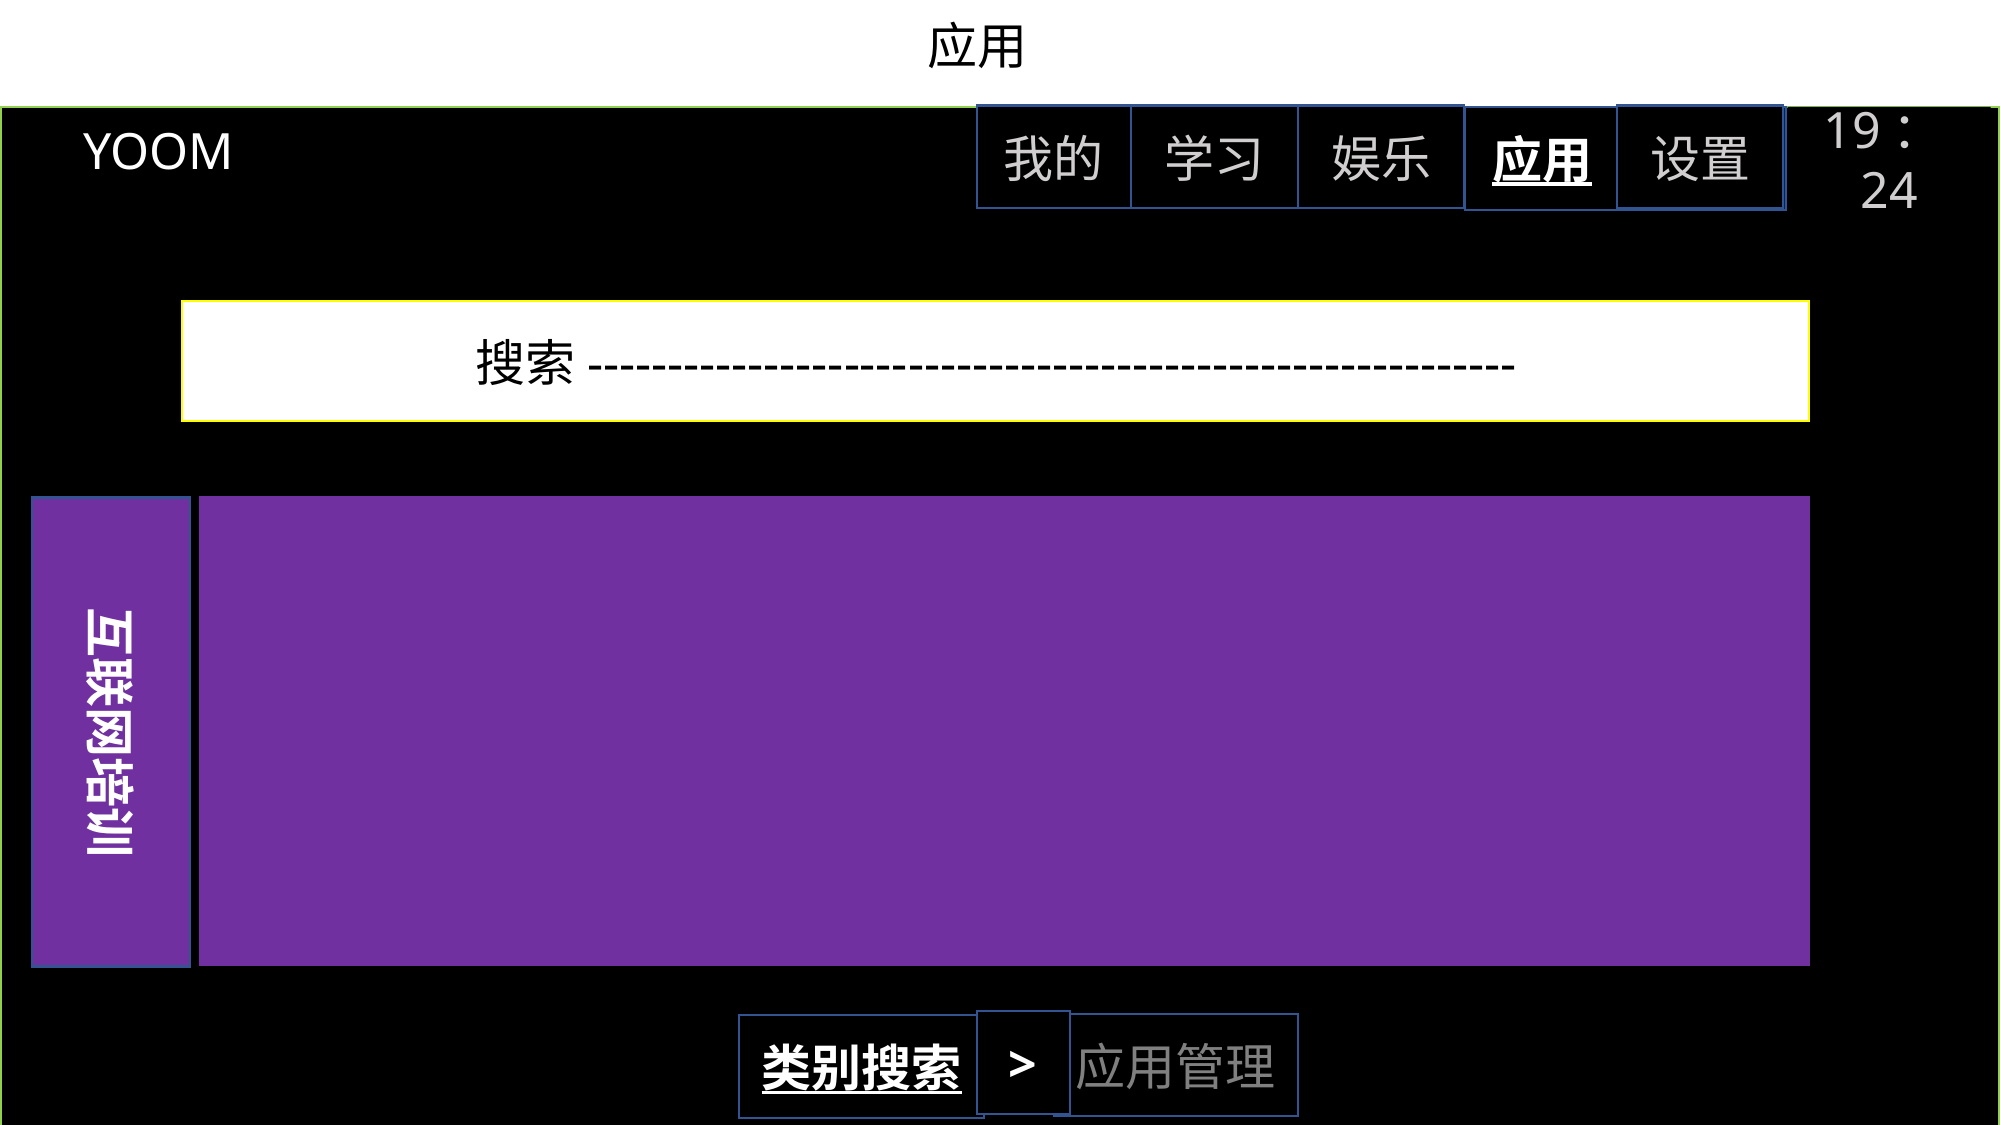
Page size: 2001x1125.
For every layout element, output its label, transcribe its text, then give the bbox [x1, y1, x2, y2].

text_box 娱乐 [1297, 104, 1465, 209]
text_box 学习 [1130, 104, 1297, 209]
text_box 互联网培训 [31, 496, 191, 968]
text_box 应用 [1464, 106, 1620, 211]
text_box YOOM [20, 99, 296, 201]
text_box [199, 496, 1810, 966]
text_box 应用管理 [1053, 1013, 1299, 1117]
text_box [0, 106, 2000, 1125]
text_box 我的 [976, 104, 1130, 209]
text_box 设置 [1620, 106, 1787, 211]
text_box 设置 [1616, 104, 1784, 209]
text_box 类别搜索 [738, 1014, 985, 1119]
title 应用 [202, 0, 1754, 83]
text_box 19：24 [1787, 106, 1992, 211]
text_box 搜索---------------------------------------------------------- [181, 300, 1810, 422]
text_box > [976, 1010, 1071, 1115]
